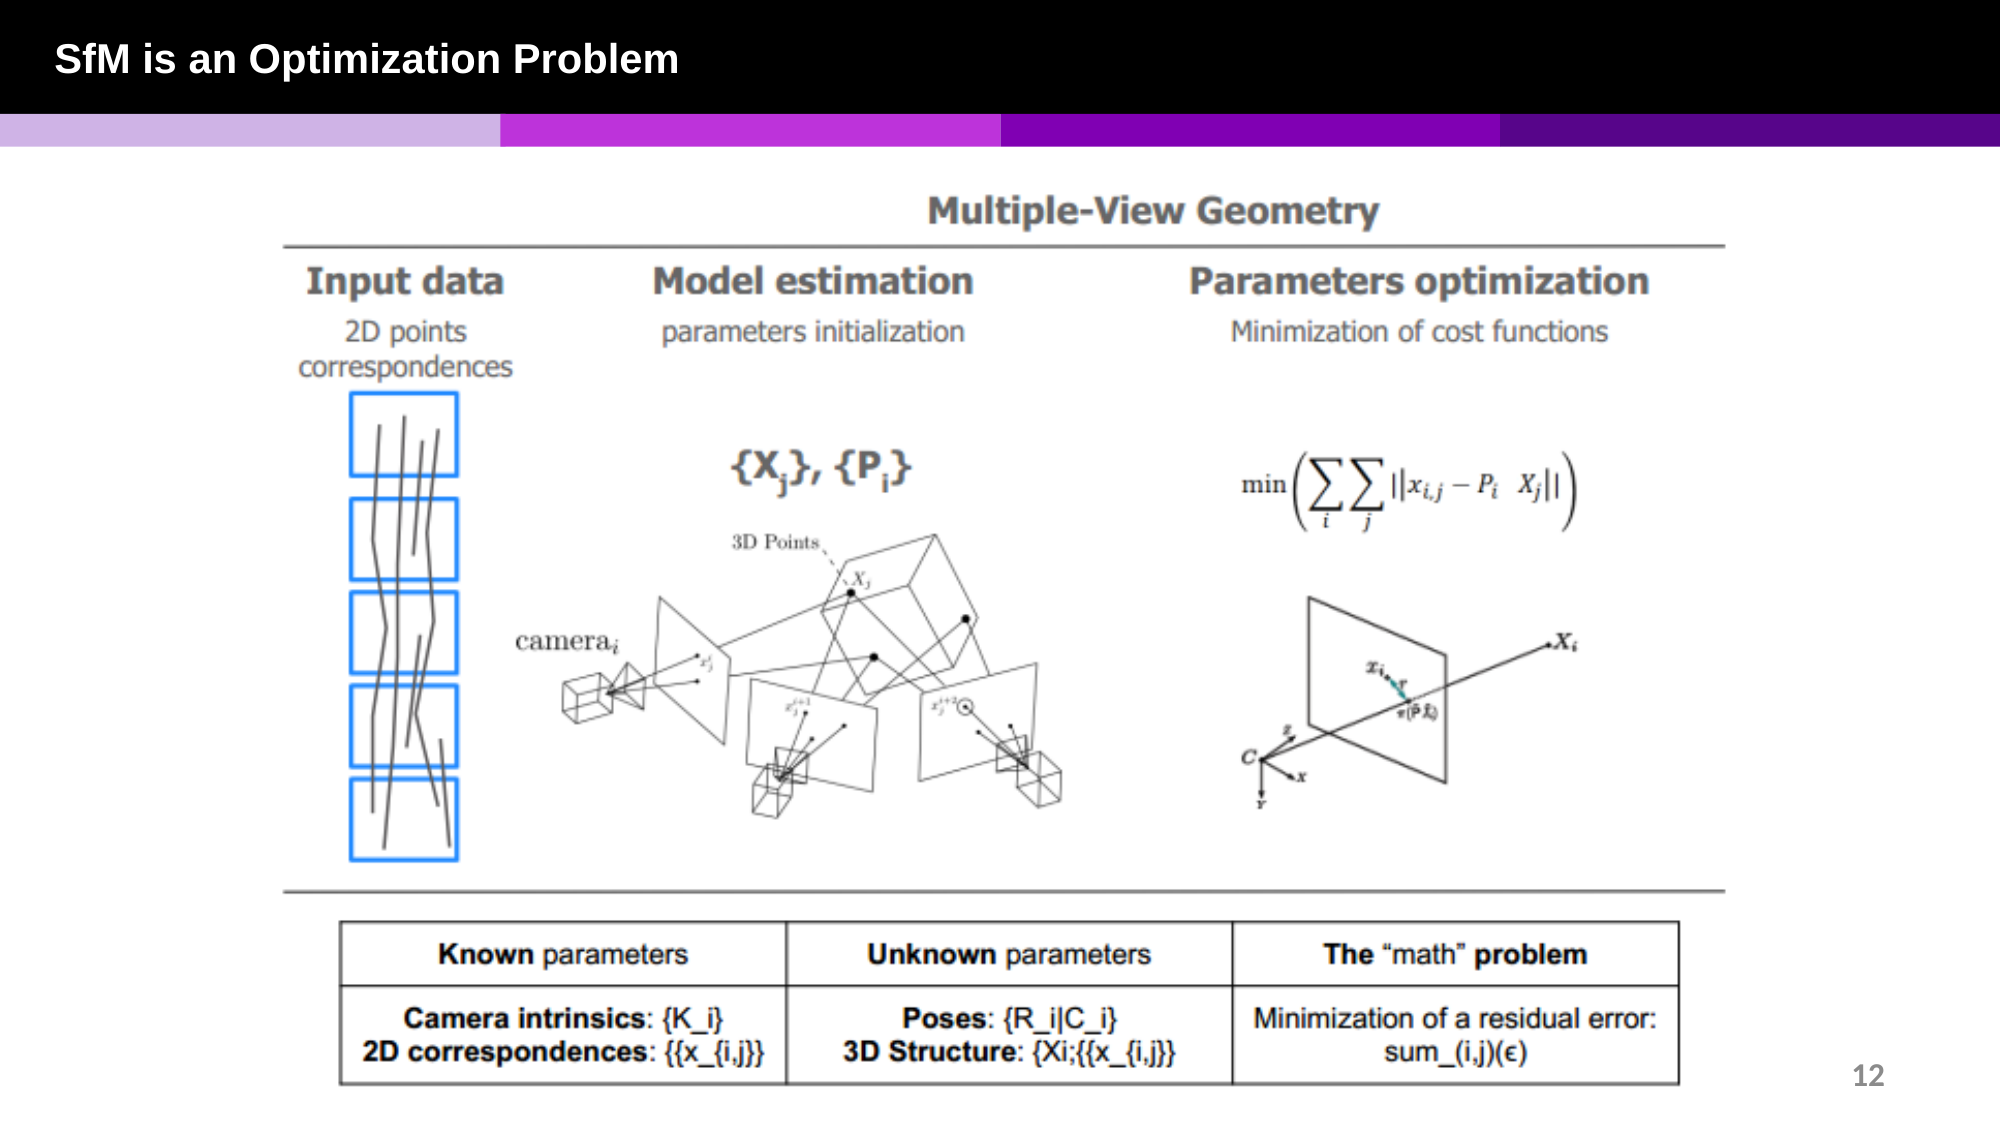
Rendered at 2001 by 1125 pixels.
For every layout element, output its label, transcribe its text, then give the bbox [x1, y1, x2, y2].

picture [274, 185, 1729, 1104]
list SfM is an Optimization Problem [39, 0, 1964, 384]
